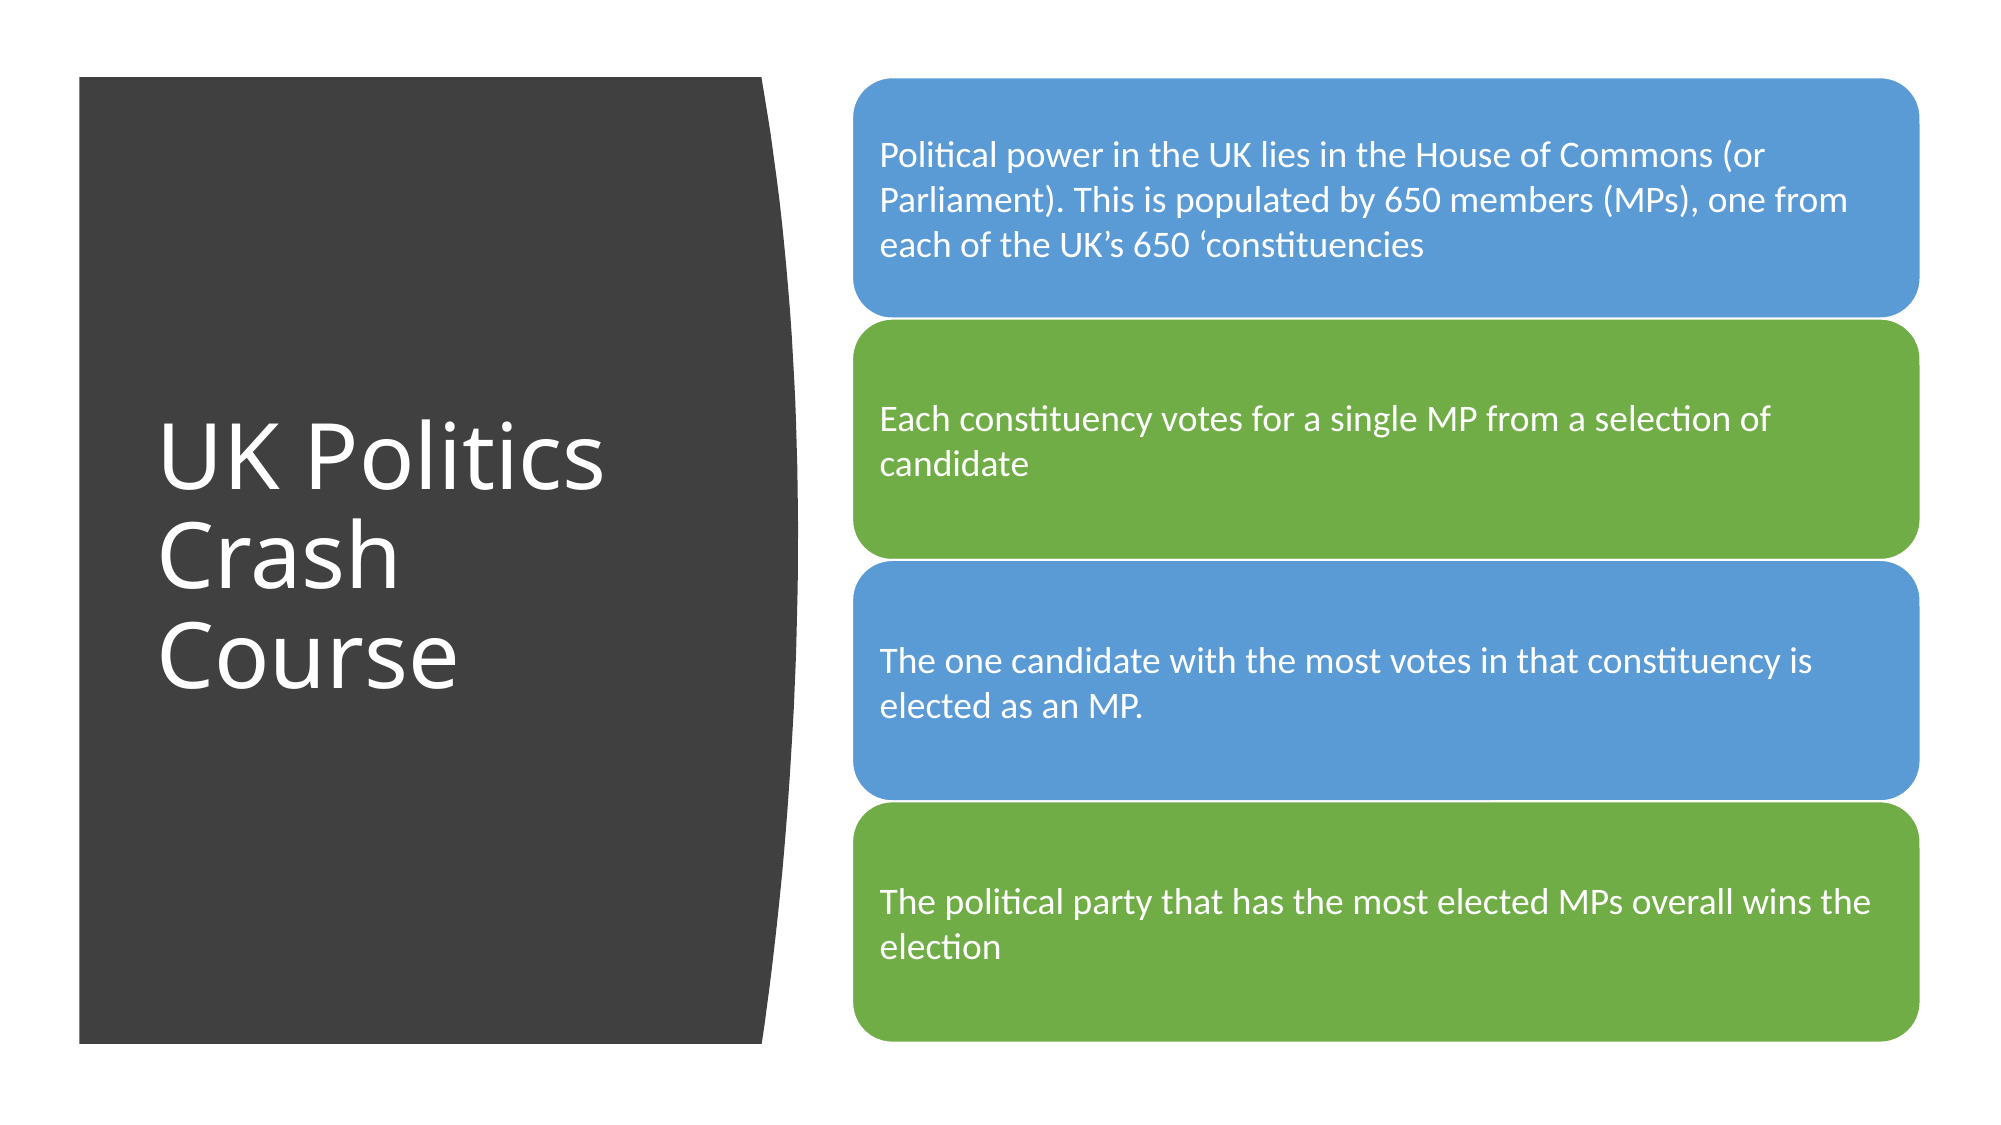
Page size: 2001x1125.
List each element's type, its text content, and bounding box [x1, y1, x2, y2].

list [852, 77, 1921, 1043]
title UK Politics Crash Course [141, 166, 702, 953]
text_box [78, 76, 800, 1045]
